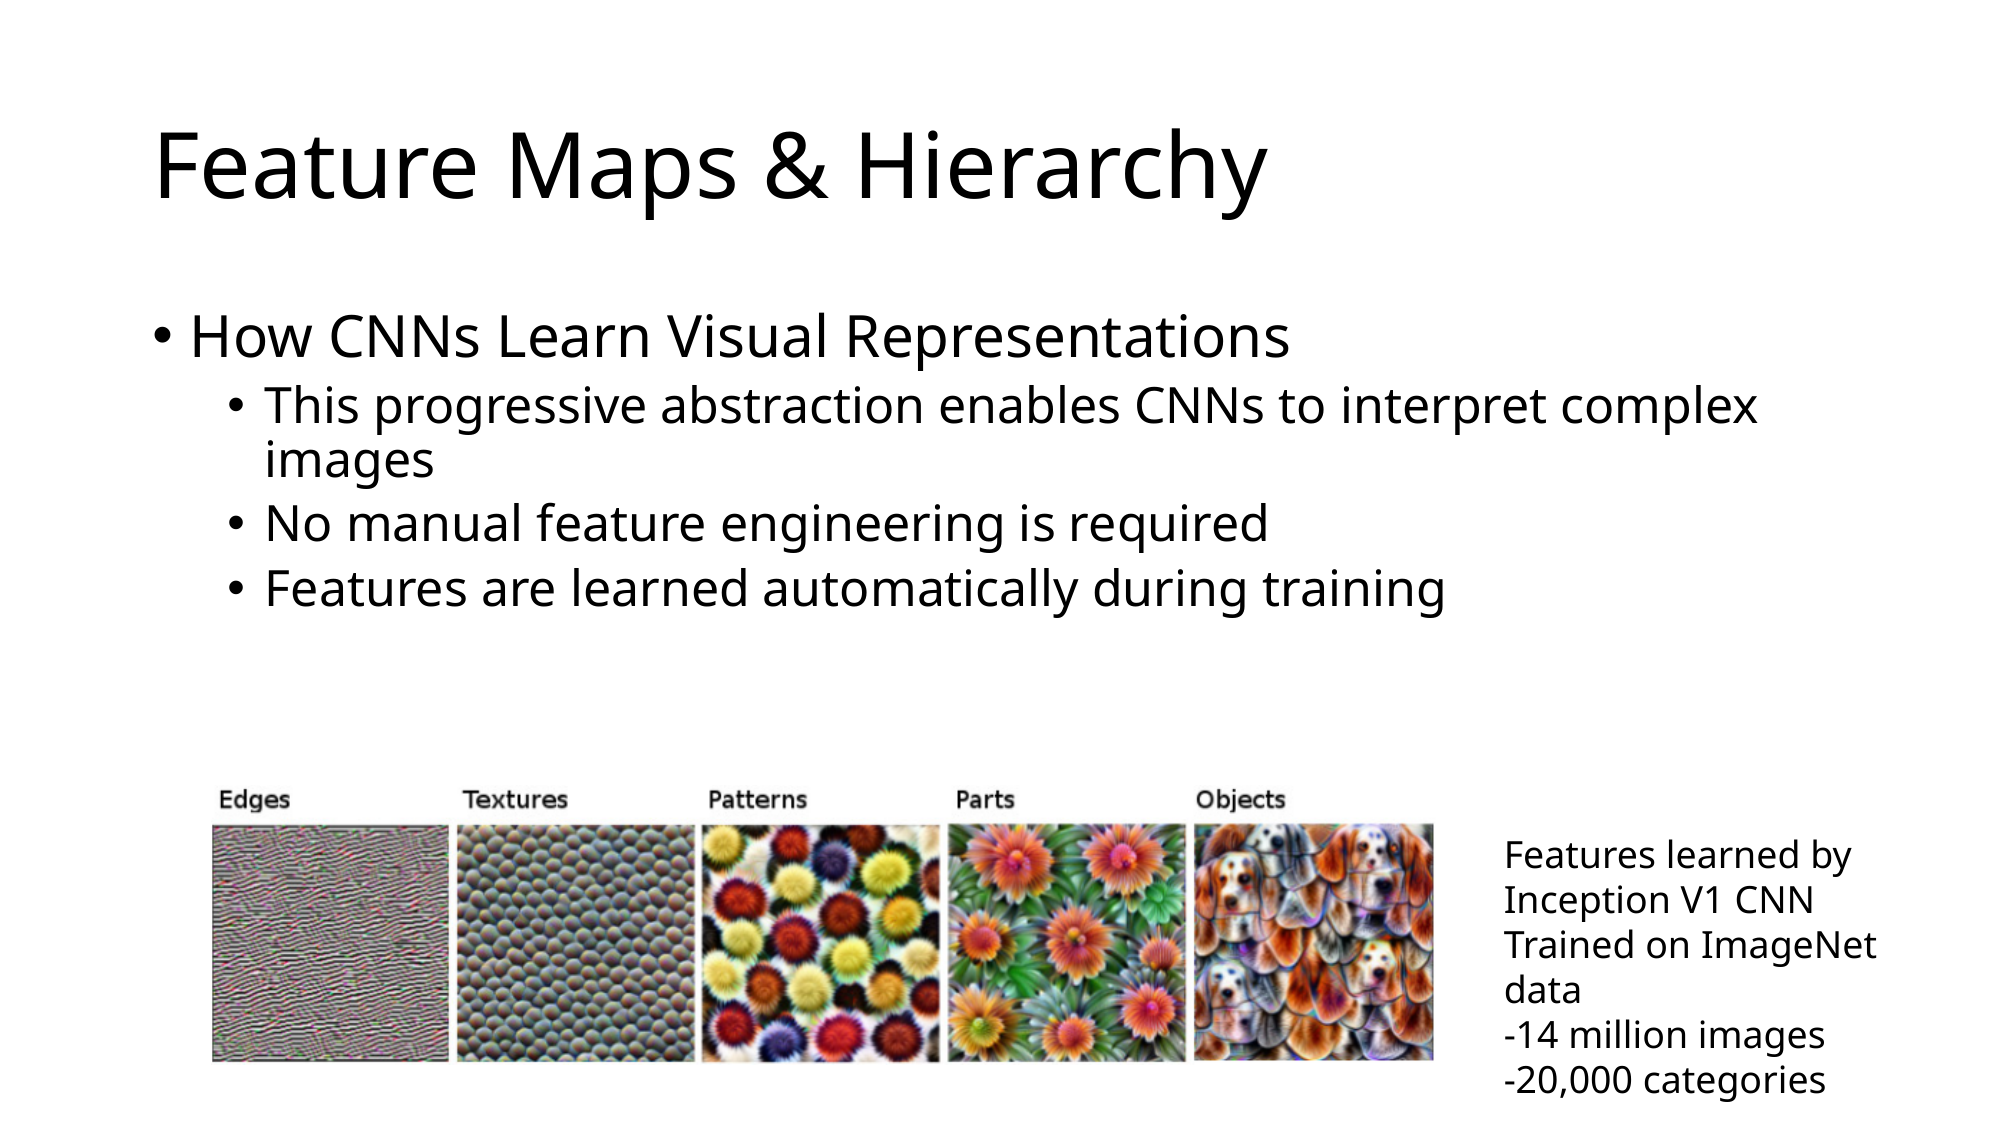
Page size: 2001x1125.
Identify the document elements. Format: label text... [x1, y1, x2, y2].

picture [210, 785, 1439, 1066]
text_box Features learned by Inception V1 CNN Trained on ImageNet data -14 million images -20,000 categories [1489, 823, 1937, 1108]
list How CNNs Learn Visual Representations This progressive abstraction enables CNNs to interpret complex images No manual feature engineering is required Features are learned automatically during training [137, 299, 1863, 1014]
title Feature Maps & Hierarchy [137, 59, 1863, 278]
